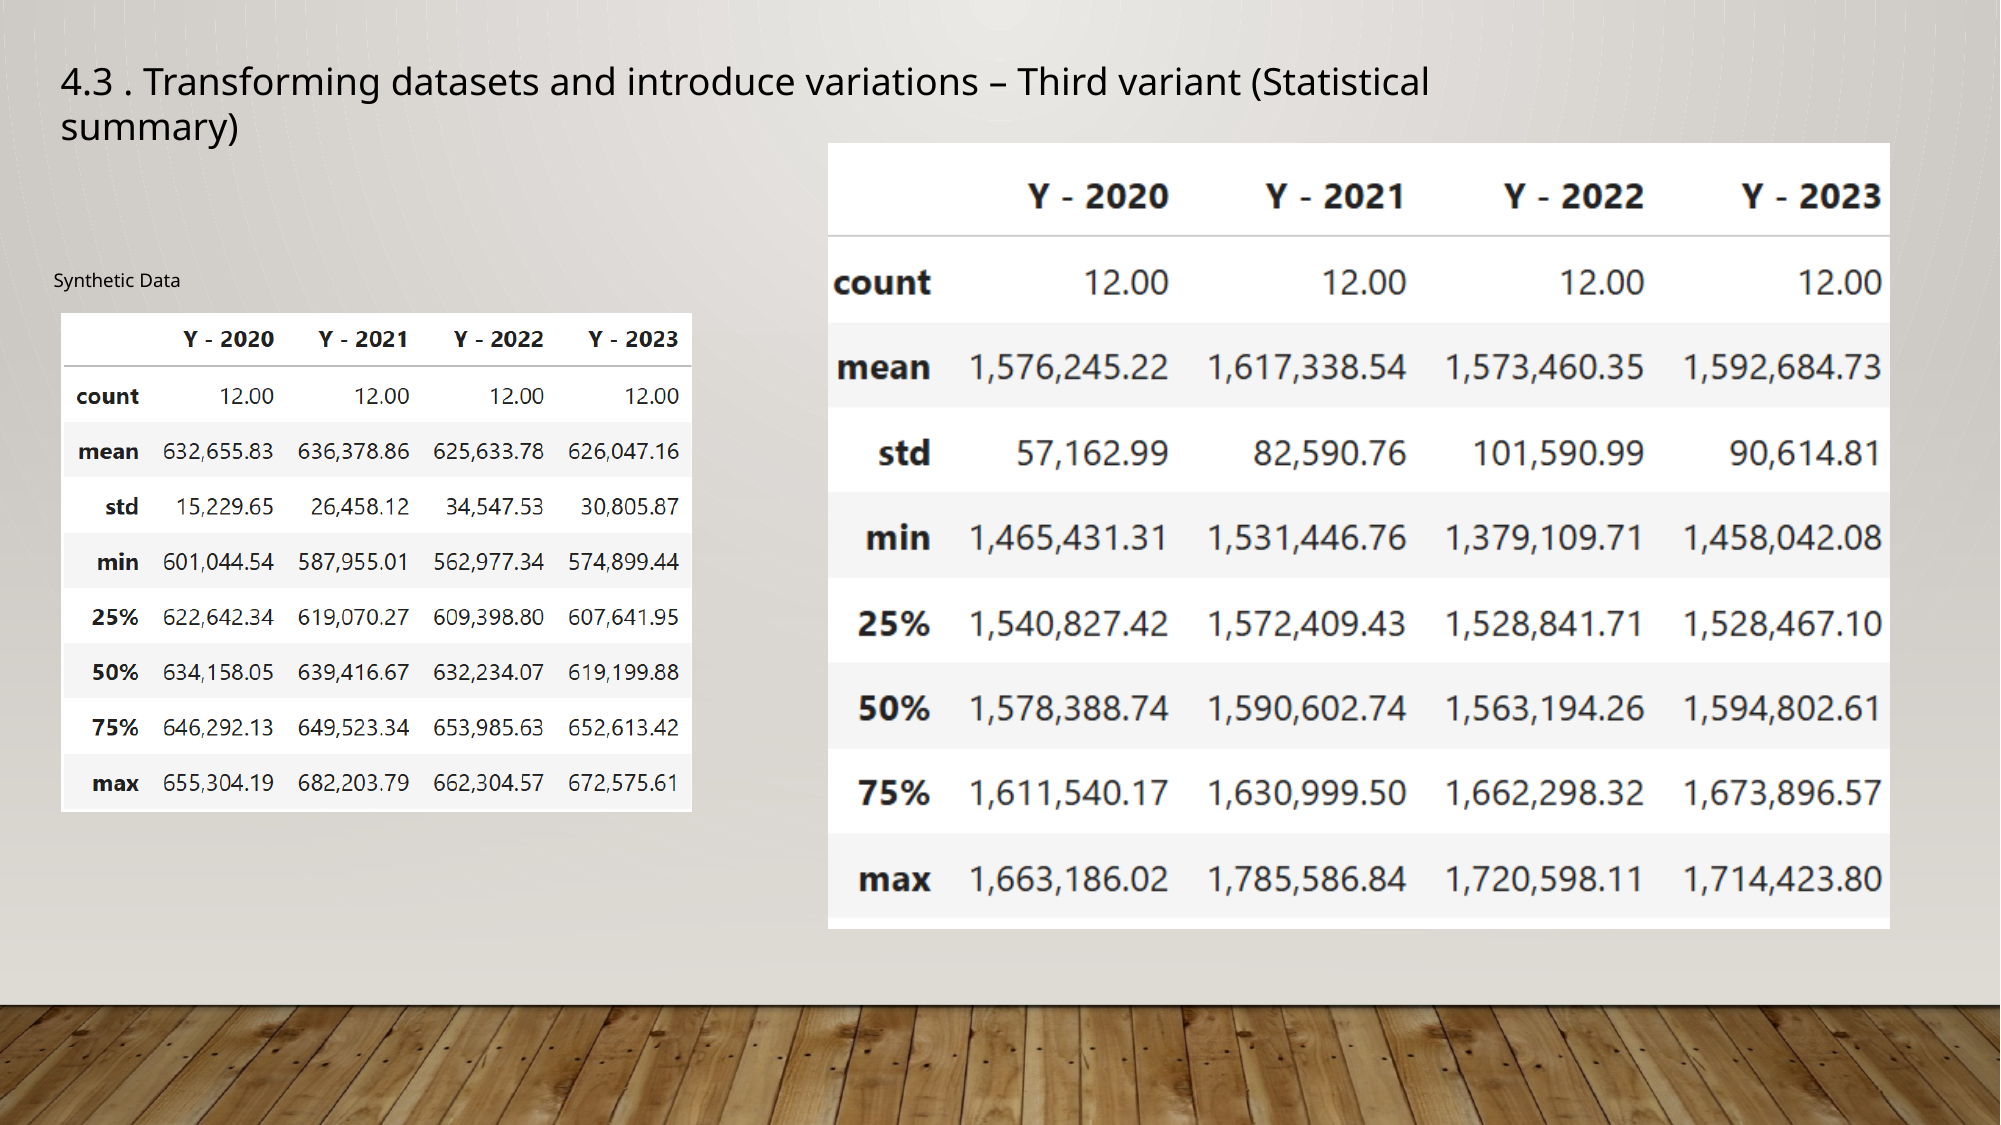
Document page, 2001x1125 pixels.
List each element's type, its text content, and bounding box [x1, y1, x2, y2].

text_box Synthetic Data [38, 261, 196, 299]
picture [828, 143, 1891, 929]
text_box 4.3 . Transforming datasets and introduce variations – Third variant (Statistical summary) [45, 50, 1455, 201]
picture [60, 313, 692, 812]
picture [0, 1005, 2000, 1125]
